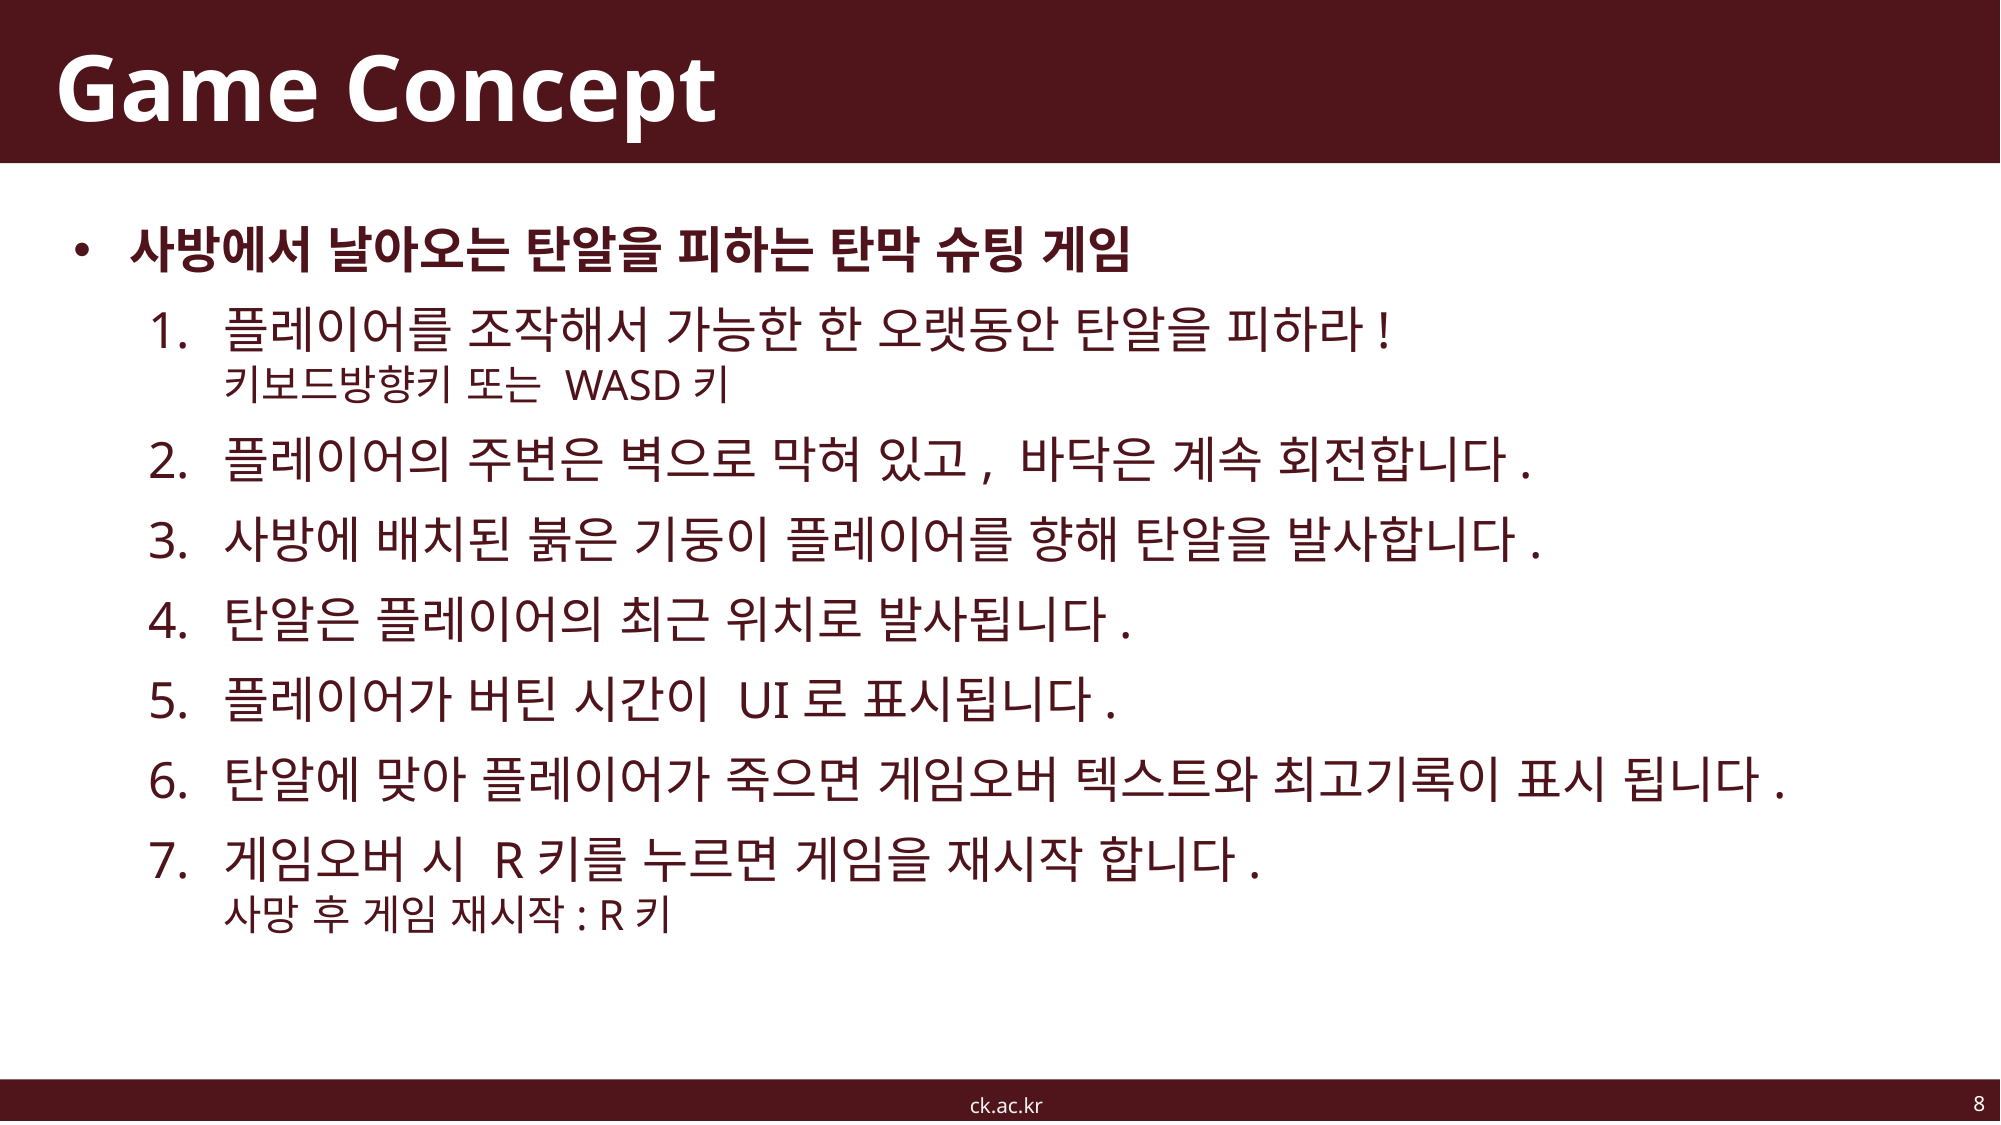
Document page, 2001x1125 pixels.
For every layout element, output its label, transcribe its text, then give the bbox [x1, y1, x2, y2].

slide_number 8 [1911, 1083, 2000, 1125]
footer ck.ac.kr [949, 1084, 1064, 1125]
title Game Concept [39, 34, 1289, 149]
text_box 사방에서 날아오는 탄알을 피하는 탄막 슈팅 게임 플레이어를 조작해서 가능한 한 오랫동안 탄알을 피하라! 키보드방향키 또는 WASD키 플레이어의 주변은 벽으로 막혀 있고, 바닥은 계속 회전합니다. 사방에 배치된 붉은 기둥이 플레이어를 향해 탄알을 발사합니다. 탄알은 플레이어의 최근 위치로 발사됩니다. 플레이어가 버틴 시간이 UI로 표시됩니다. 탄알에 맞아 플레이어가 죽으면 게임오버 텍스트와 최고기록이 표시 됩니다. 게임오버 시 R키를 누르면 게임을 재시작 합니다. 사망 후 게임 재시작: R키 [58, 211, 1952, 946]
